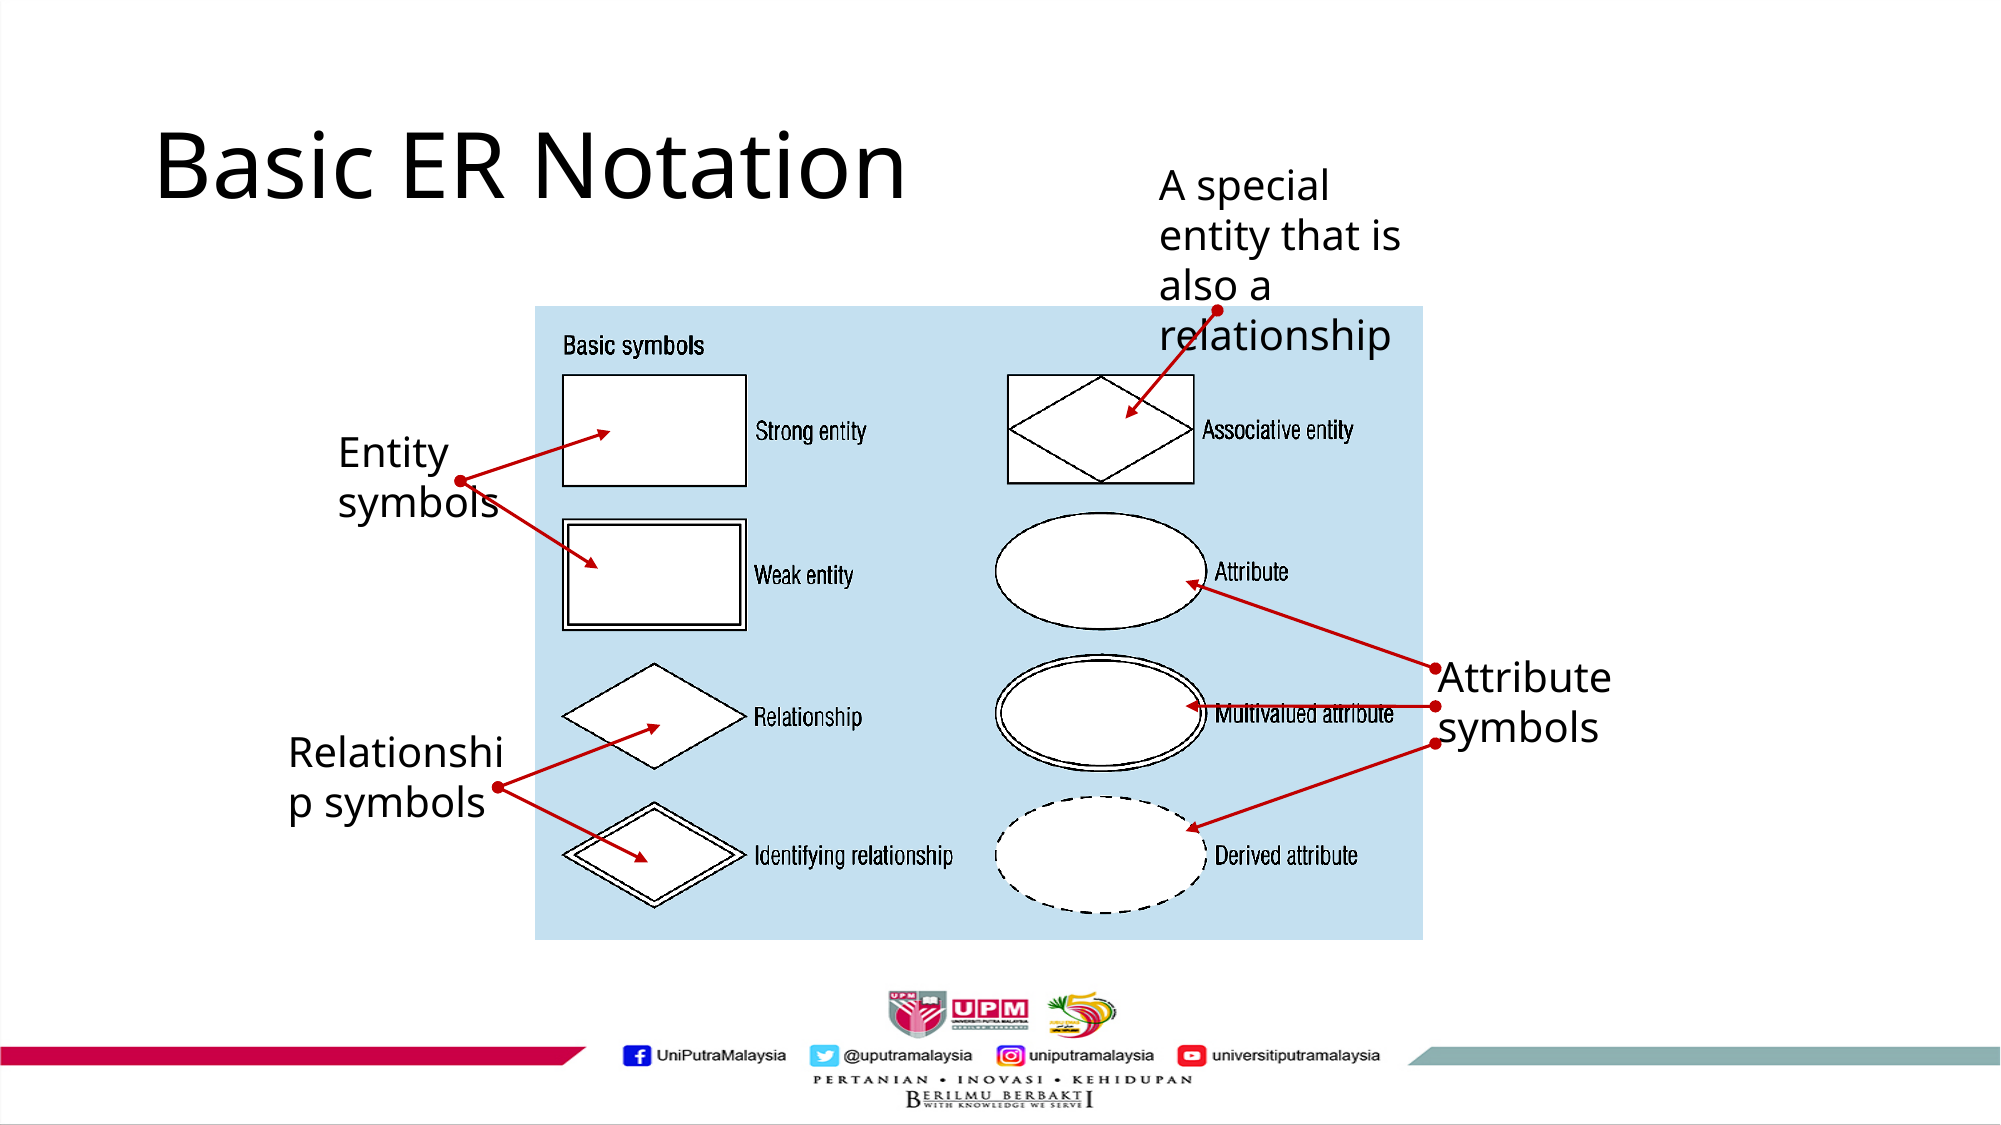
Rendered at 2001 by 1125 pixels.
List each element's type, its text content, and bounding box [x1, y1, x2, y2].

title Basic ER Notation [137, 59, 1863, 278]
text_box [272, 151, 1661, 940]
picture [0, 0, 2001, 1125]
